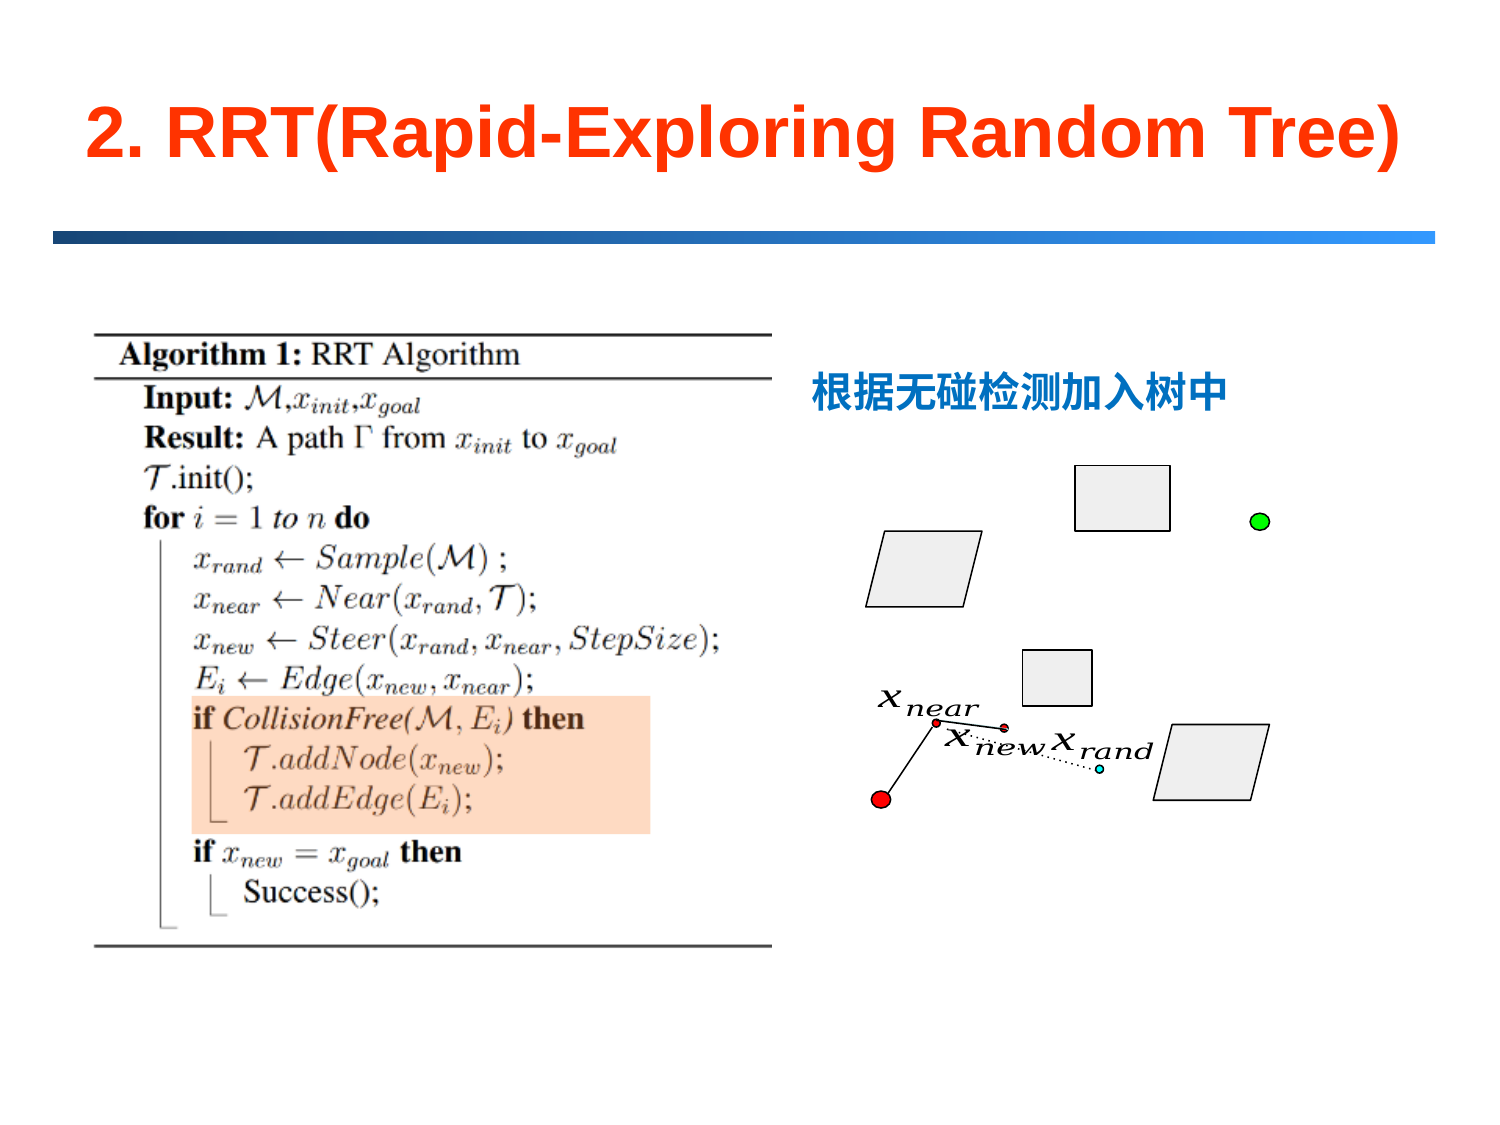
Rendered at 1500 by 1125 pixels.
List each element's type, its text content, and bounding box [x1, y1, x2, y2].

title 2. RRT(Rapid-Exploring Random Tree) [70, 34, 1421, 223]
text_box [865, 465, 1270, 809]
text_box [946, 728, 1104, 773]
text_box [935, 720, 1007, 730]
text_box 根据无碰检测加入树中 [796, 346, 1447, 424]
picture [88, 314, 772, 959]
